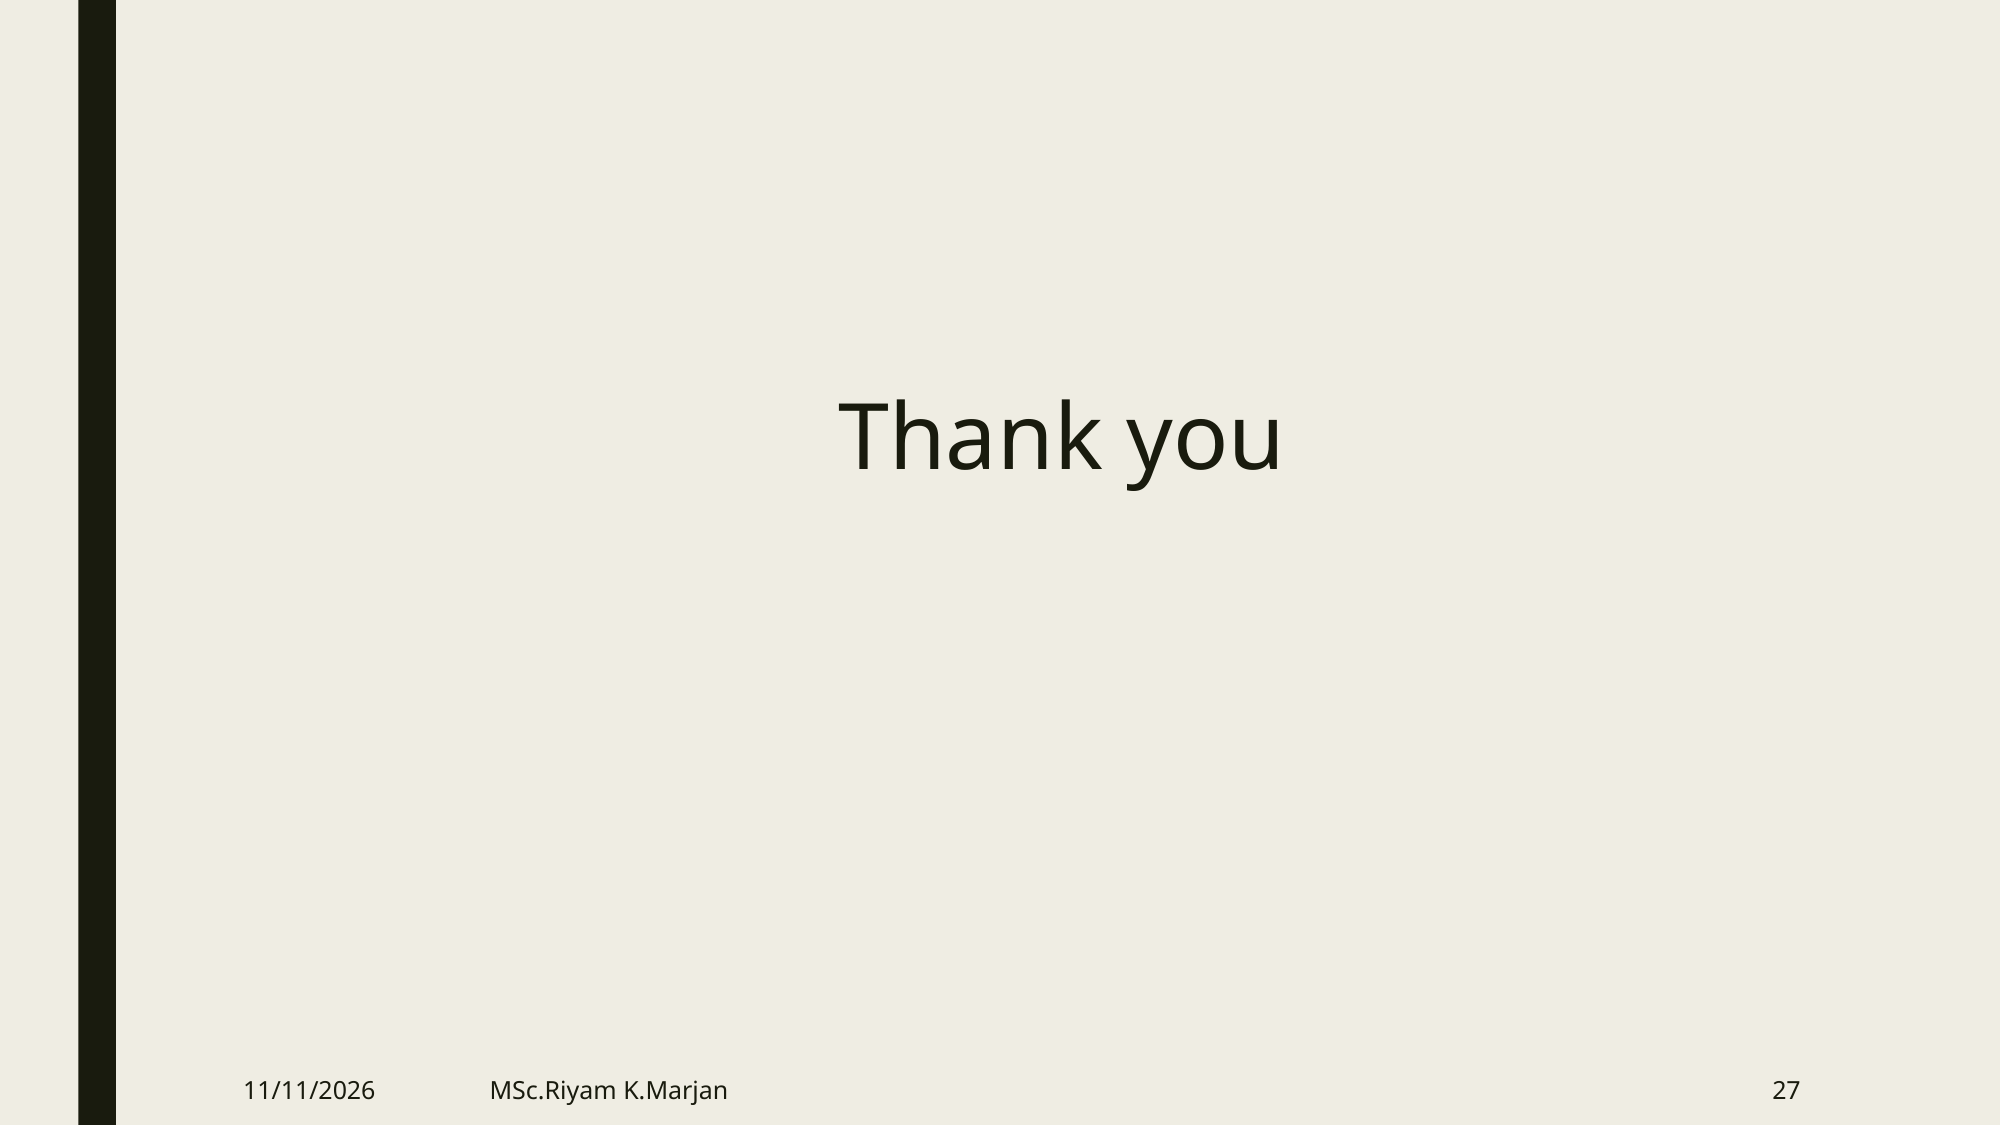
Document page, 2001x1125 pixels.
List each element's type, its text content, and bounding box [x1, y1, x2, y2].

slide_number 27 [1553, 1058, 1816, 1125]
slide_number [228, 1058, 426, 1125]
title Thank you [823, 383, 1392, 628]
footer MSc.Riyam K.Marjan [474, 1058, 1505, 1125]
